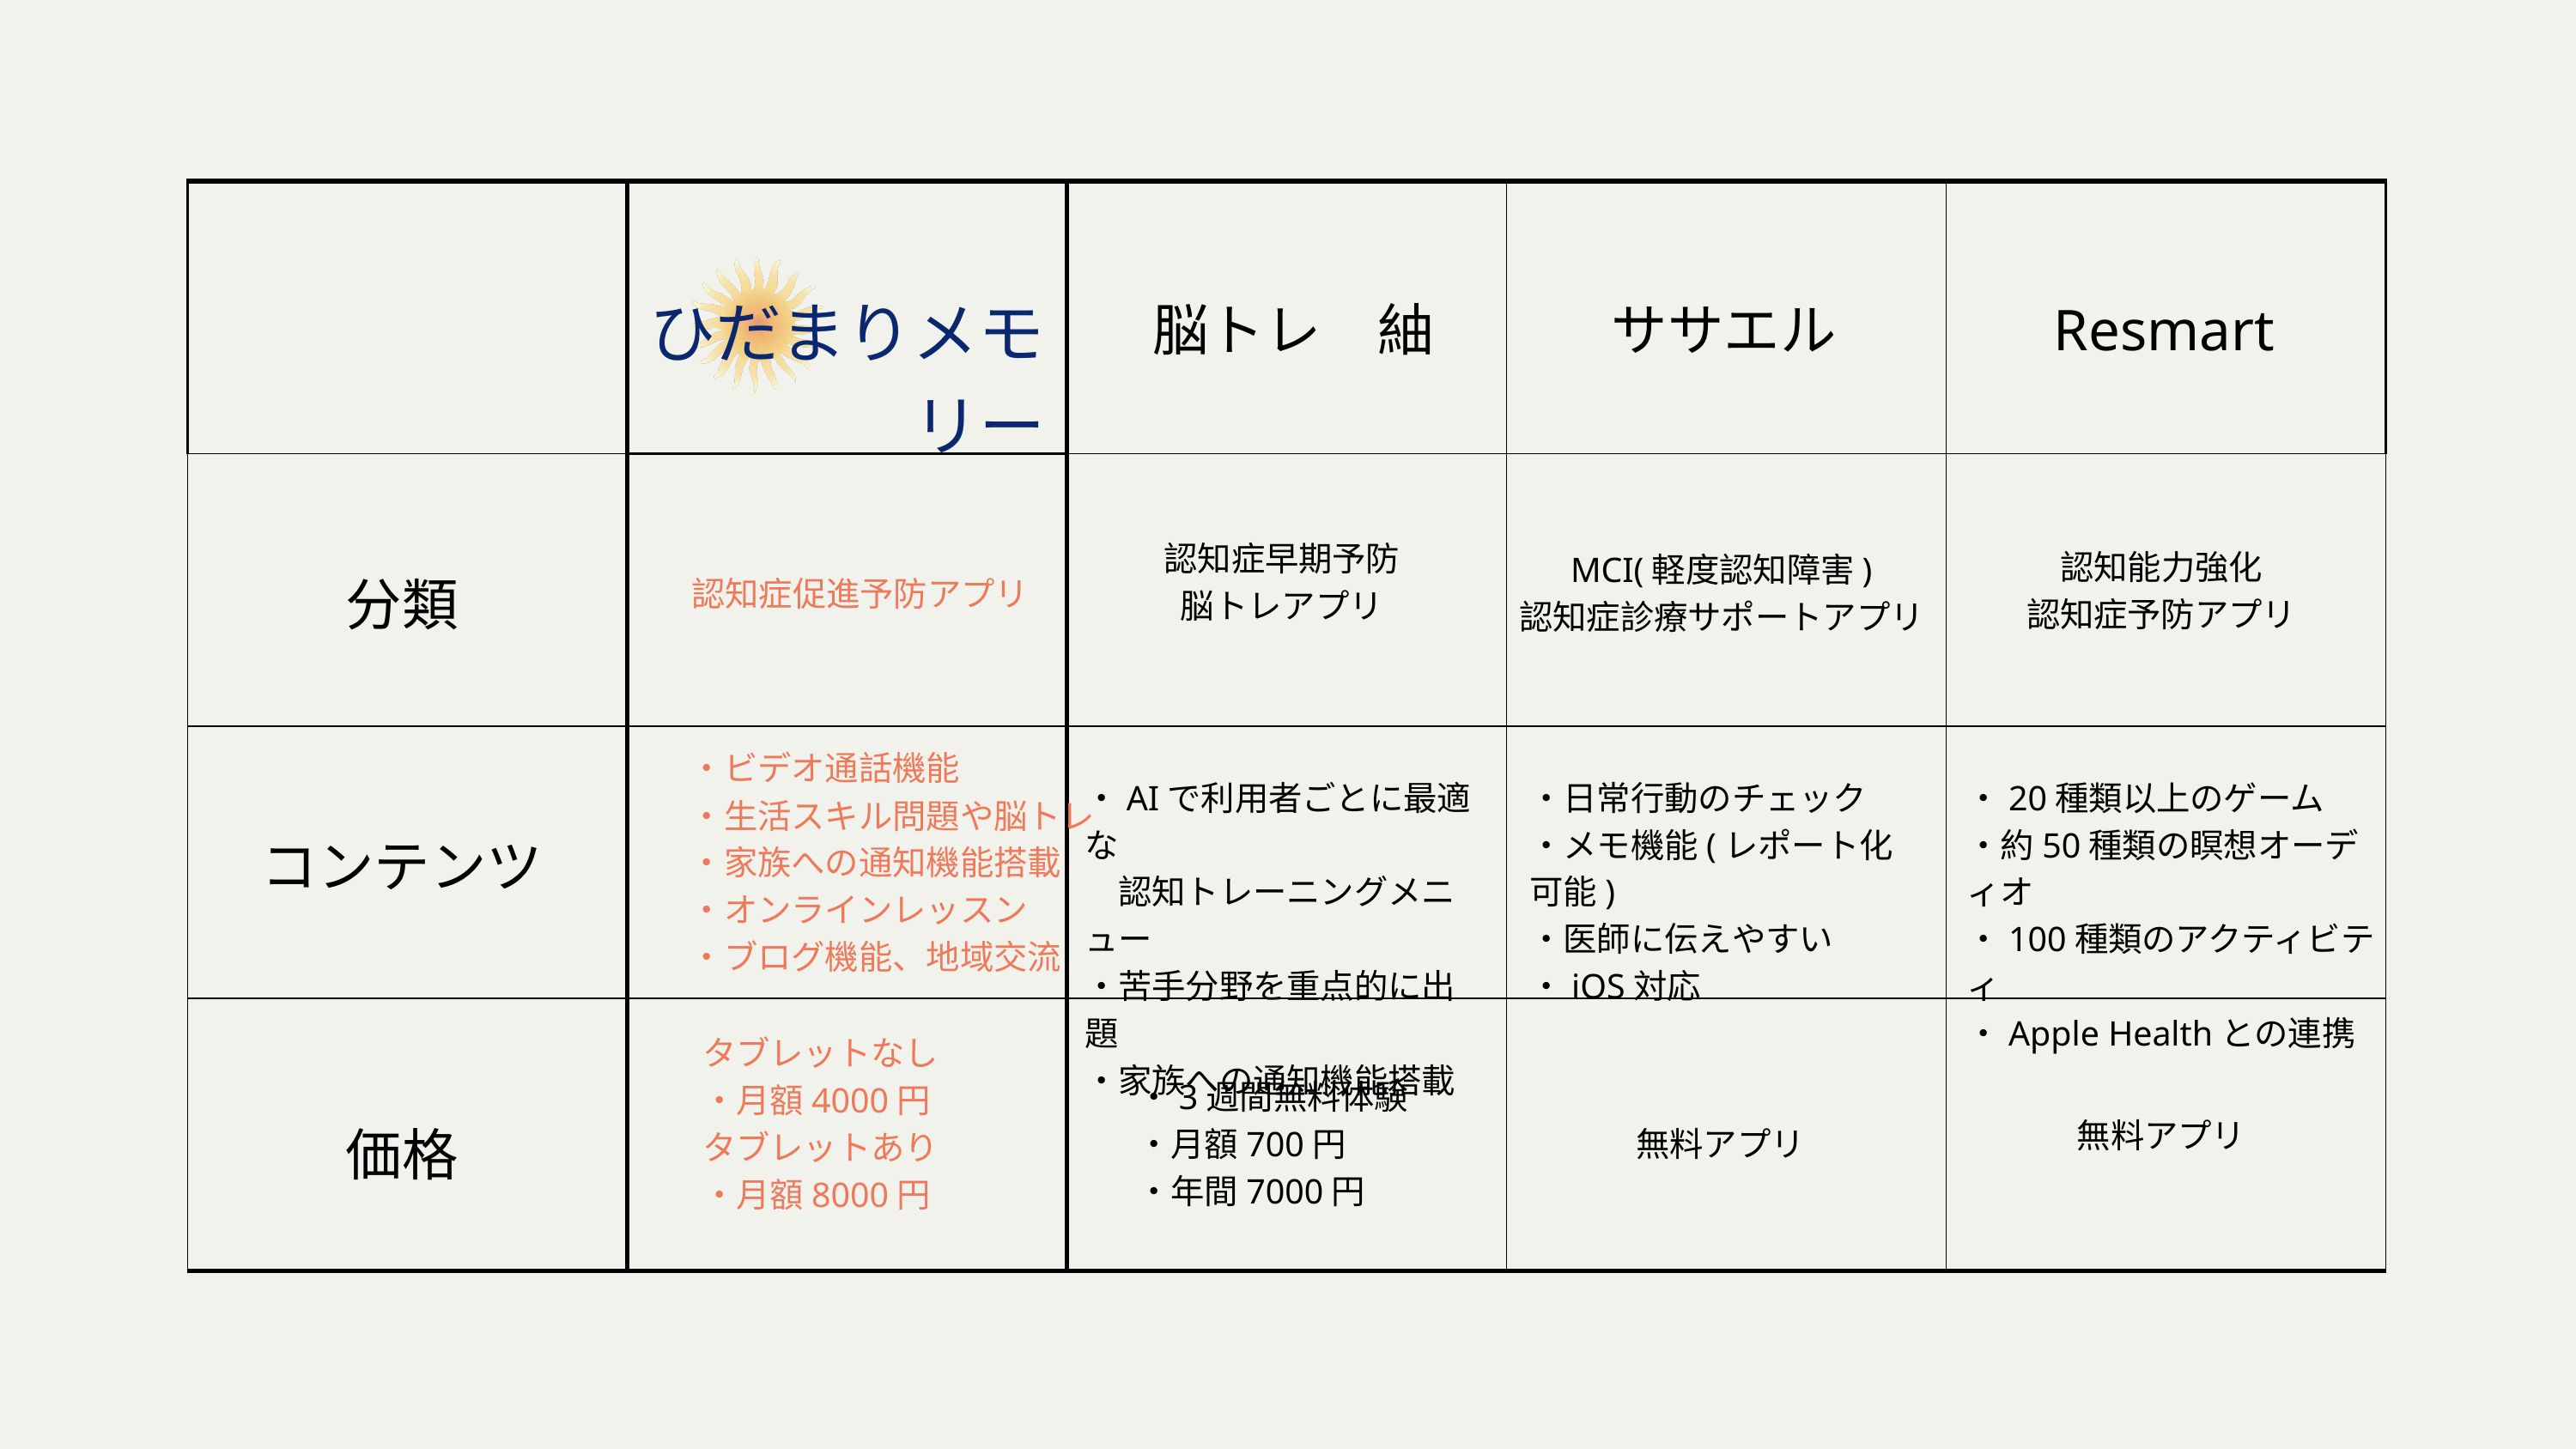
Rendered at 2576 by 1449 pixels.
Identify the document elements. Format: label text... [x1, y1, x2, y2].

table_cell [1507, 999, 1946, 1269]
table_header [1069, 184, 1506, 453]
table_cell [1947, 999, 2385, 1269]
text_box 価格 [274, 1108, 531, 1187]
table_header [629, 184, 1065, 452]
text_box コンテンツ [246, 819, 557, 899]
table_cell [188, 454, 625, 725]
table_cell [1069, 454, 1506, 725]
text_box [637, 257, 1046, 395]
text_box 脳トレ 紬 [1120, 283, 1467, 362]
text_box ・3週間無料体験 ・月額700円 ・年間7000円 [1137, 1069, 1445, 1210]
table_cell [629, 455, 1065, 725]
table_cell [188, 727, 625, 997]
text_box タブレットなし ・月額4000円 タブレットあり ・月額8000円 [702, 1025, 1114, 1214]
text_box 無料アプリ [2033, 1107, 2290, 1155]
table_cell [1507, 727, 1946, 997]
text_box 無料アプリ [1636, 1116, 1807, 1164]
table_cell [629, 727, 1065, 997]
text_box MCI(軽度認知障害) 認知症診療サポートアプリ [1504, 542, 1938, 637]
table_cell [1507, 454, 1946, 725]
text_box ・ビデオ通話機能 ・生活スキル問題や脳トレ ・家族への通知機能搭載 ・オンラインレッスン ・ブログ機能、地域交流 [690, 740, 1114, 977]
text_box ・日常行動のチェック ・メモ機能(レポート化可能) ・医師に伝えやすい ・iOS対応 [1529, 770, 1918, 1006]
text_box 認知能力強化 認知症予防アプリ [1984, 539, 2338, 634]
table_cell [1947, 454, 2385, 725]
text_box 認知症早期予防 脳トレアプリ [1127, 530, 1437, 626]
table_cell [629, 999, 1065, 1269]
table_cell [188, 999, 625, 1269]
text_box 分類 [274, 557, 531, 637]
table_header [189, 184, 625, 453]
text_box ・20種類以上のゲーム ・約50種類の瞑想オーディオ ・100種類のアクティビティ ・Apple Healthとの連携 [1966, 770, 2386, 1053]
table_cell [1069, 999, 1506, 1269]
table_cell [1069, 727, 1506, 997]
text_box Resmart [2029, 283, 2300, 362]
table_header [1507, 184, 1946, 453]
text_box 認知症促進予防アプリ [690, 565, 1030, 613]
text_box ・AIで利用者ごとに最適な 認知トレーニングメニュー ・苦手分野を重点的に出題 ・家族への通知機能搭載 [1084, 770, 1479, 1100]
table_header [1947, 184, 2385, 453]
table_cell [1947, 727, 2385, 997]
text_box ササエル [1592, 283, 1856, 362]
